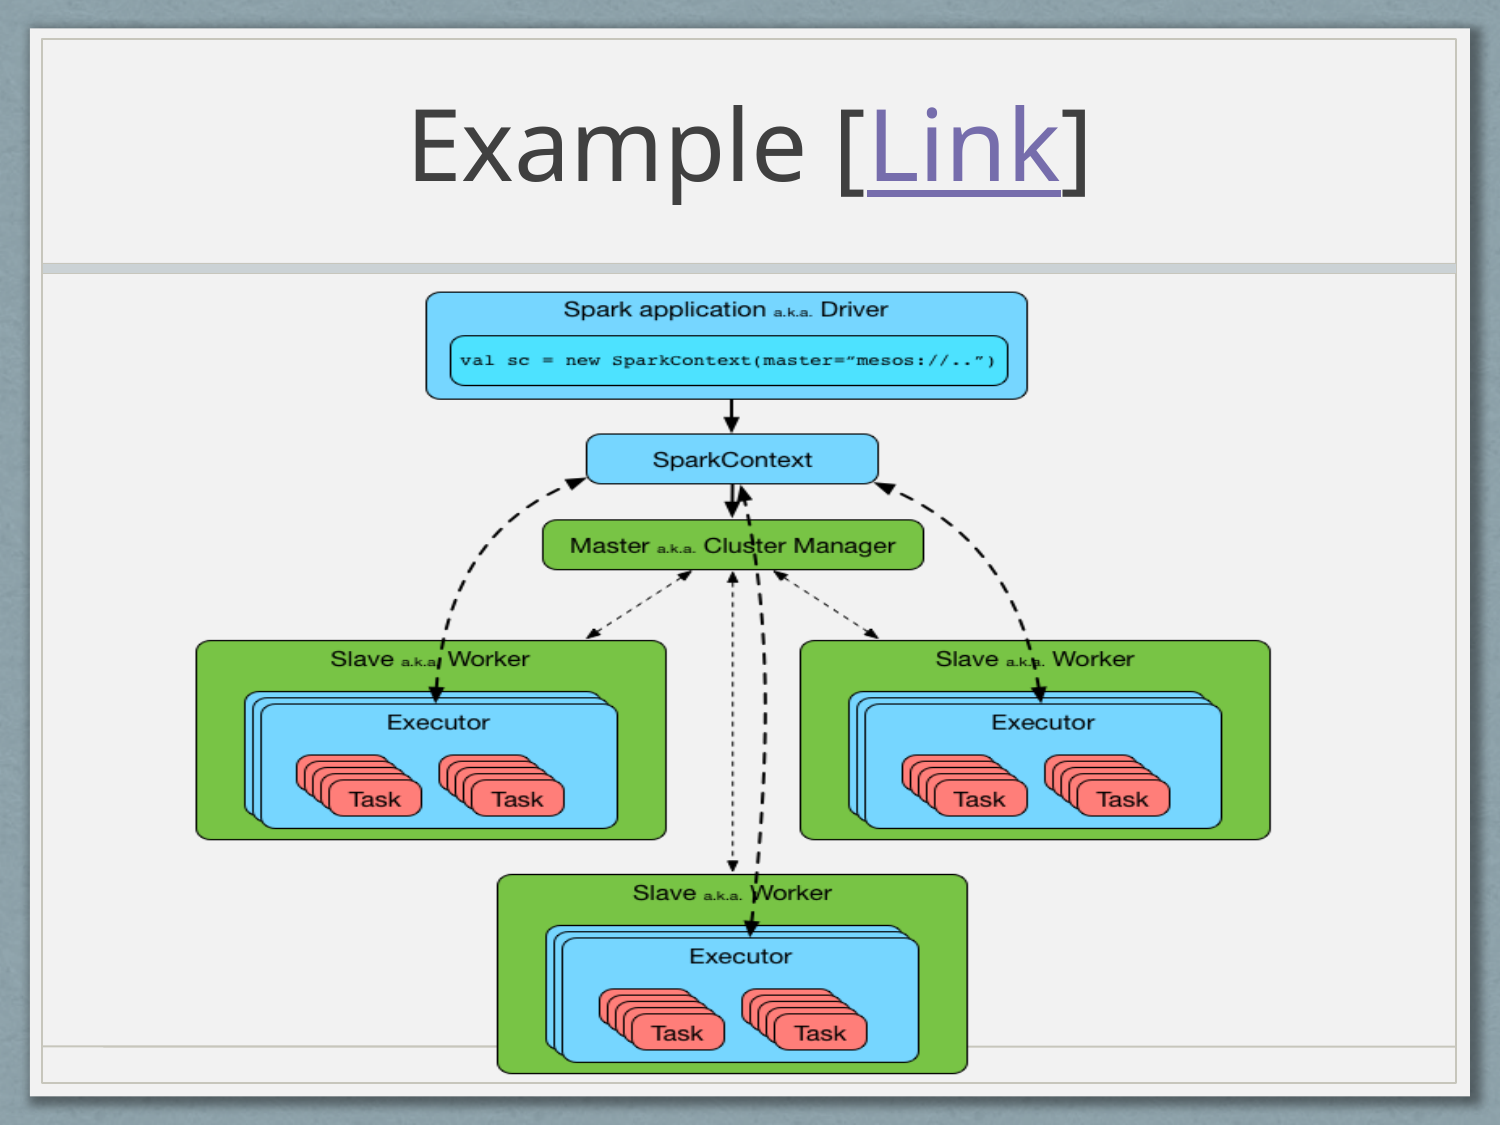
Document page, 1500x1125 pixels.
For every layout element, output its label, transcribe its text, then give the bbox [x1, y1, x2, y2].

picture [178, 277, 1289, 1088]
title Example [Link] [147, 40, 1353, 260]
